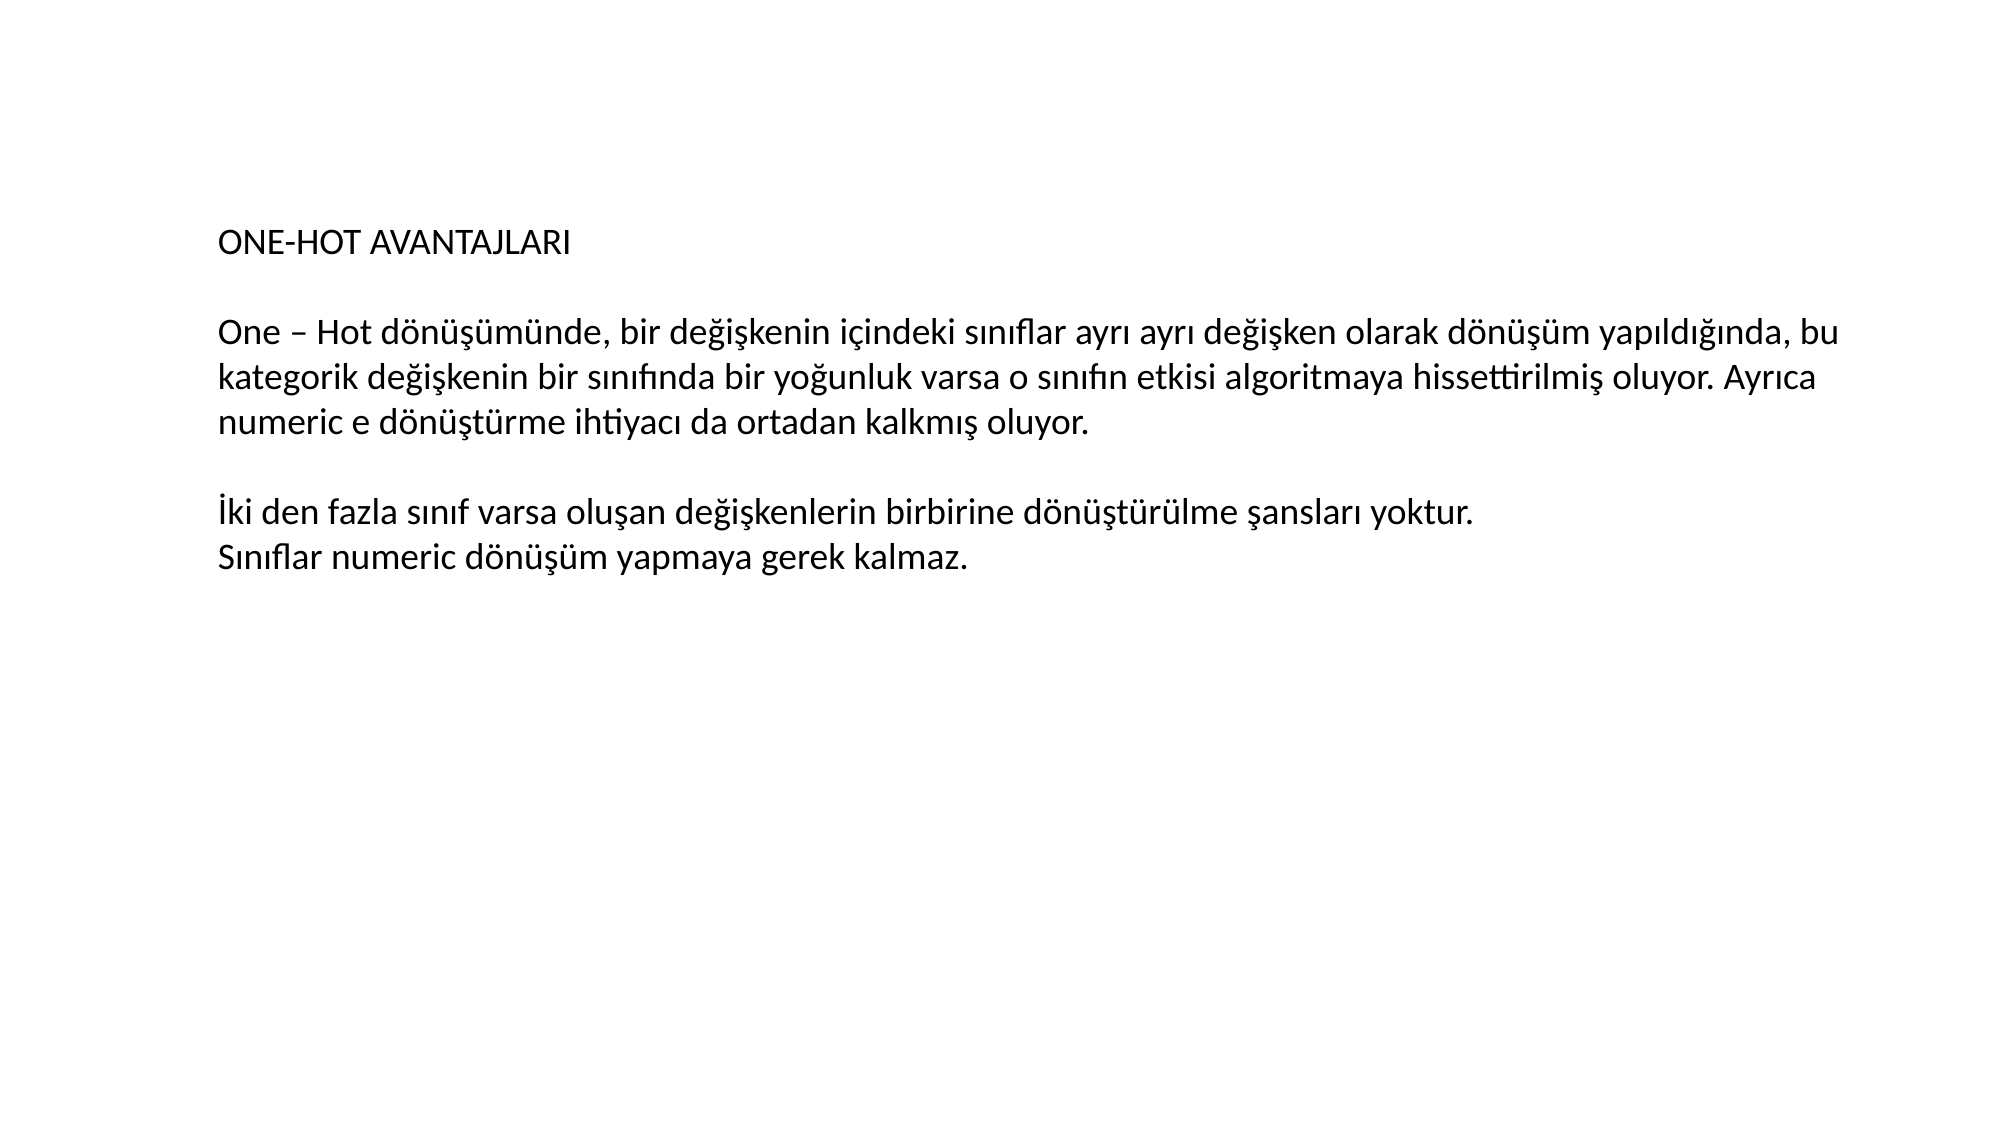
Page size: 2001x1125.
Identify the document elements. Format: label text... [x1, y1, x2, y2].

text_box ONE-HOT AVANTAJLARI One – Hot dönüşümünde, bir değişkenin içindeki sınıflar ayrı ayrı değişken olarak dönüşüm yapıldığında, bu kategorik değişkenin bir sınıfında bir yoğunluk varsa o sınıfın etkisi algoritmaya hissettirilmiş oluyor. Ayrıca numeric e dönüştürme ihtiyacı da ortadan kalkmış oluyor. İki den fazla sınıf varsa oluşan değişkenlerin birbirine dönüştürülme şansları yoktur. Sınıflar numeric dönüşüm yapmaya gerek kalmaz. [203, 209, 1950, 585]
